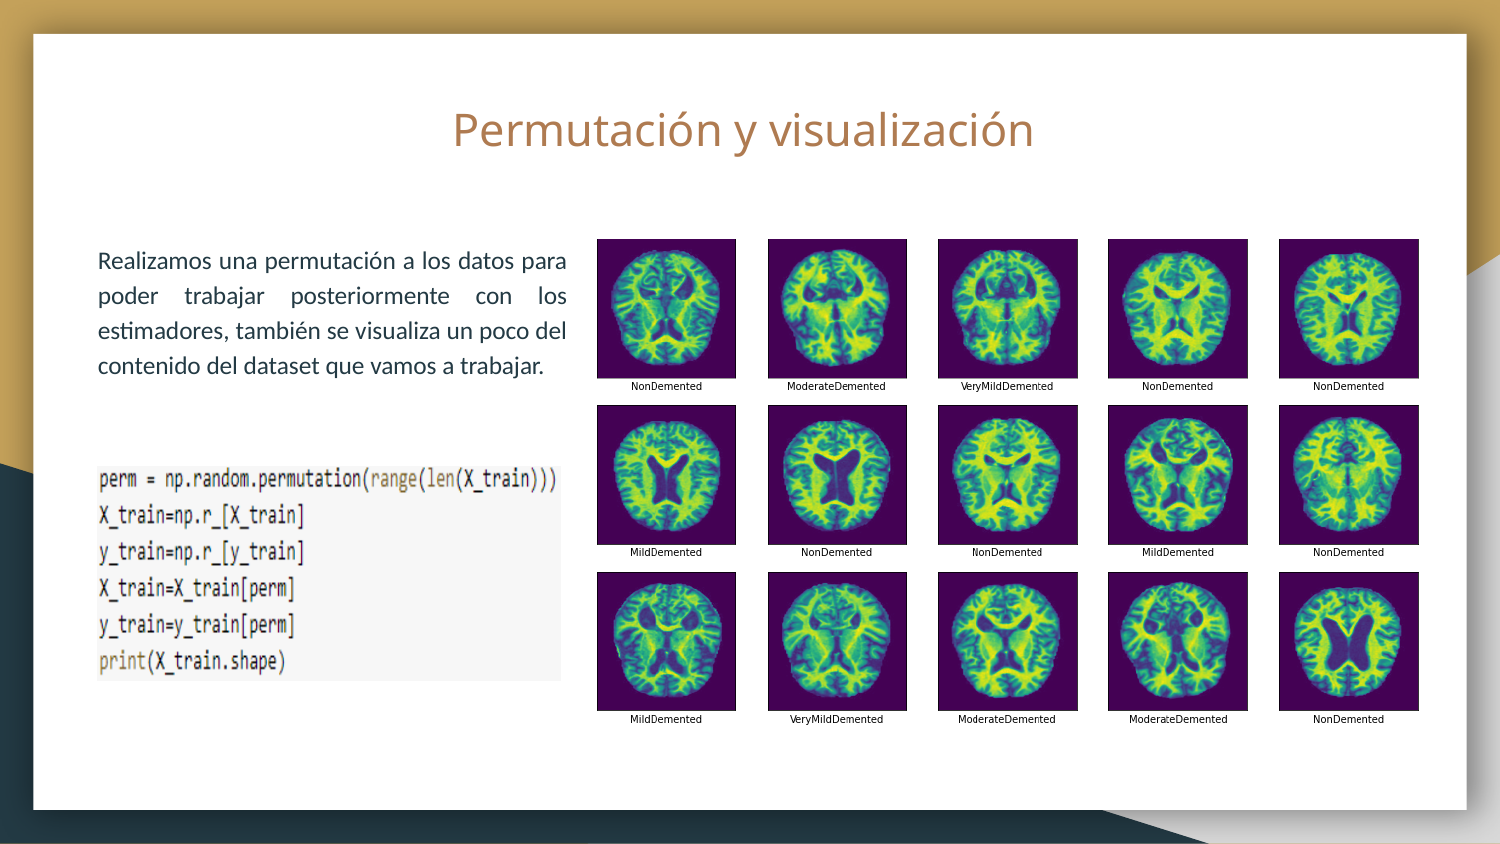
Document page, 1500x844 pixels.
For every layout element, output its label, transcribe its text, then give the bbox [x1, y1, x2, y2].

title Permutación y visualización [274, 86, 1226, 171]
picture [591, 239, 1423, 729]
list Realizamos una permutación a los datos para poder trabajar posteriormente con los estimadores, también se visualiza un poco del contenido del dataset que vamos a trabajar. [82, 224, 583, 422]
picture [97, 466, 561, 681]
